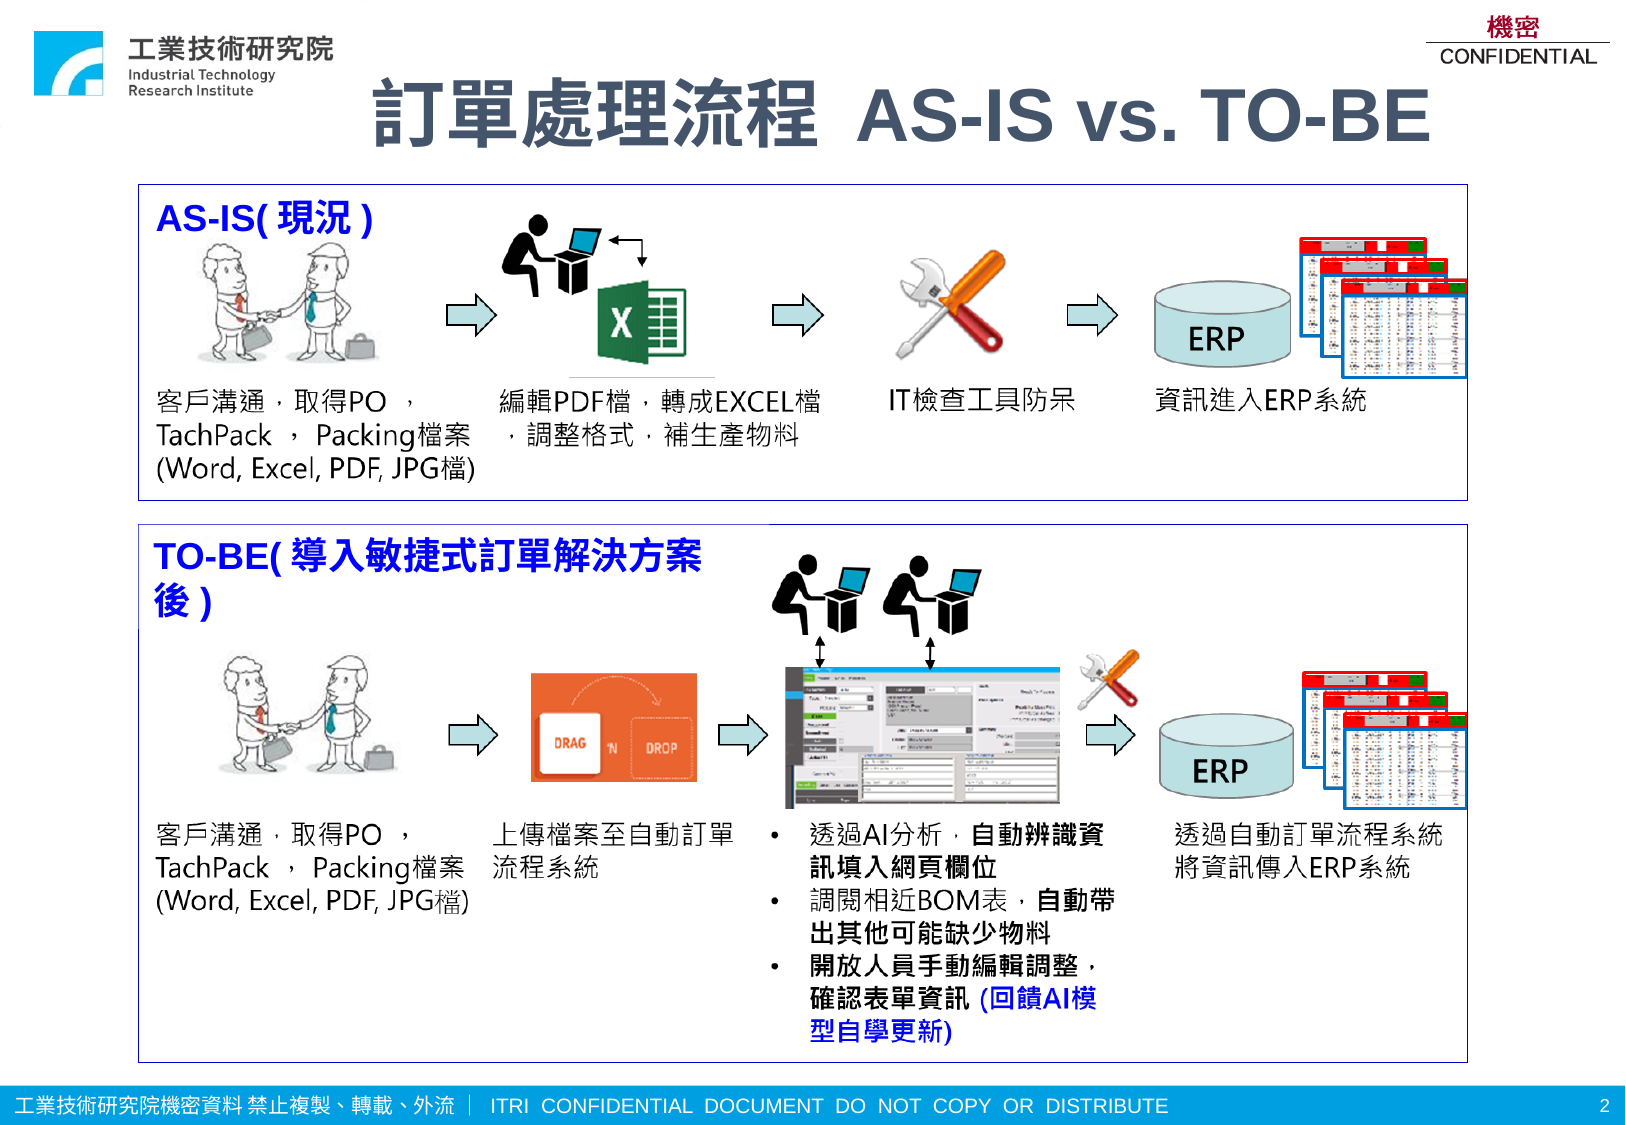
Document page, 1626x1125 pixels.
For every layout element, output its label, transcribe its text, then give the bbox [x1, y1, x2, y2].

slide_number 2 [1523, 1085, 1625, 1125]
picture [1426, 13, 1610, 48]
picture [34, 31, 334, 96]
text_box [138, 184, 1468, 502]
title 訂單處理流程 AS-IS vs. TO-BE [355, 48, 1625, 174]
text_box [138, 524, 1468, 1063]
